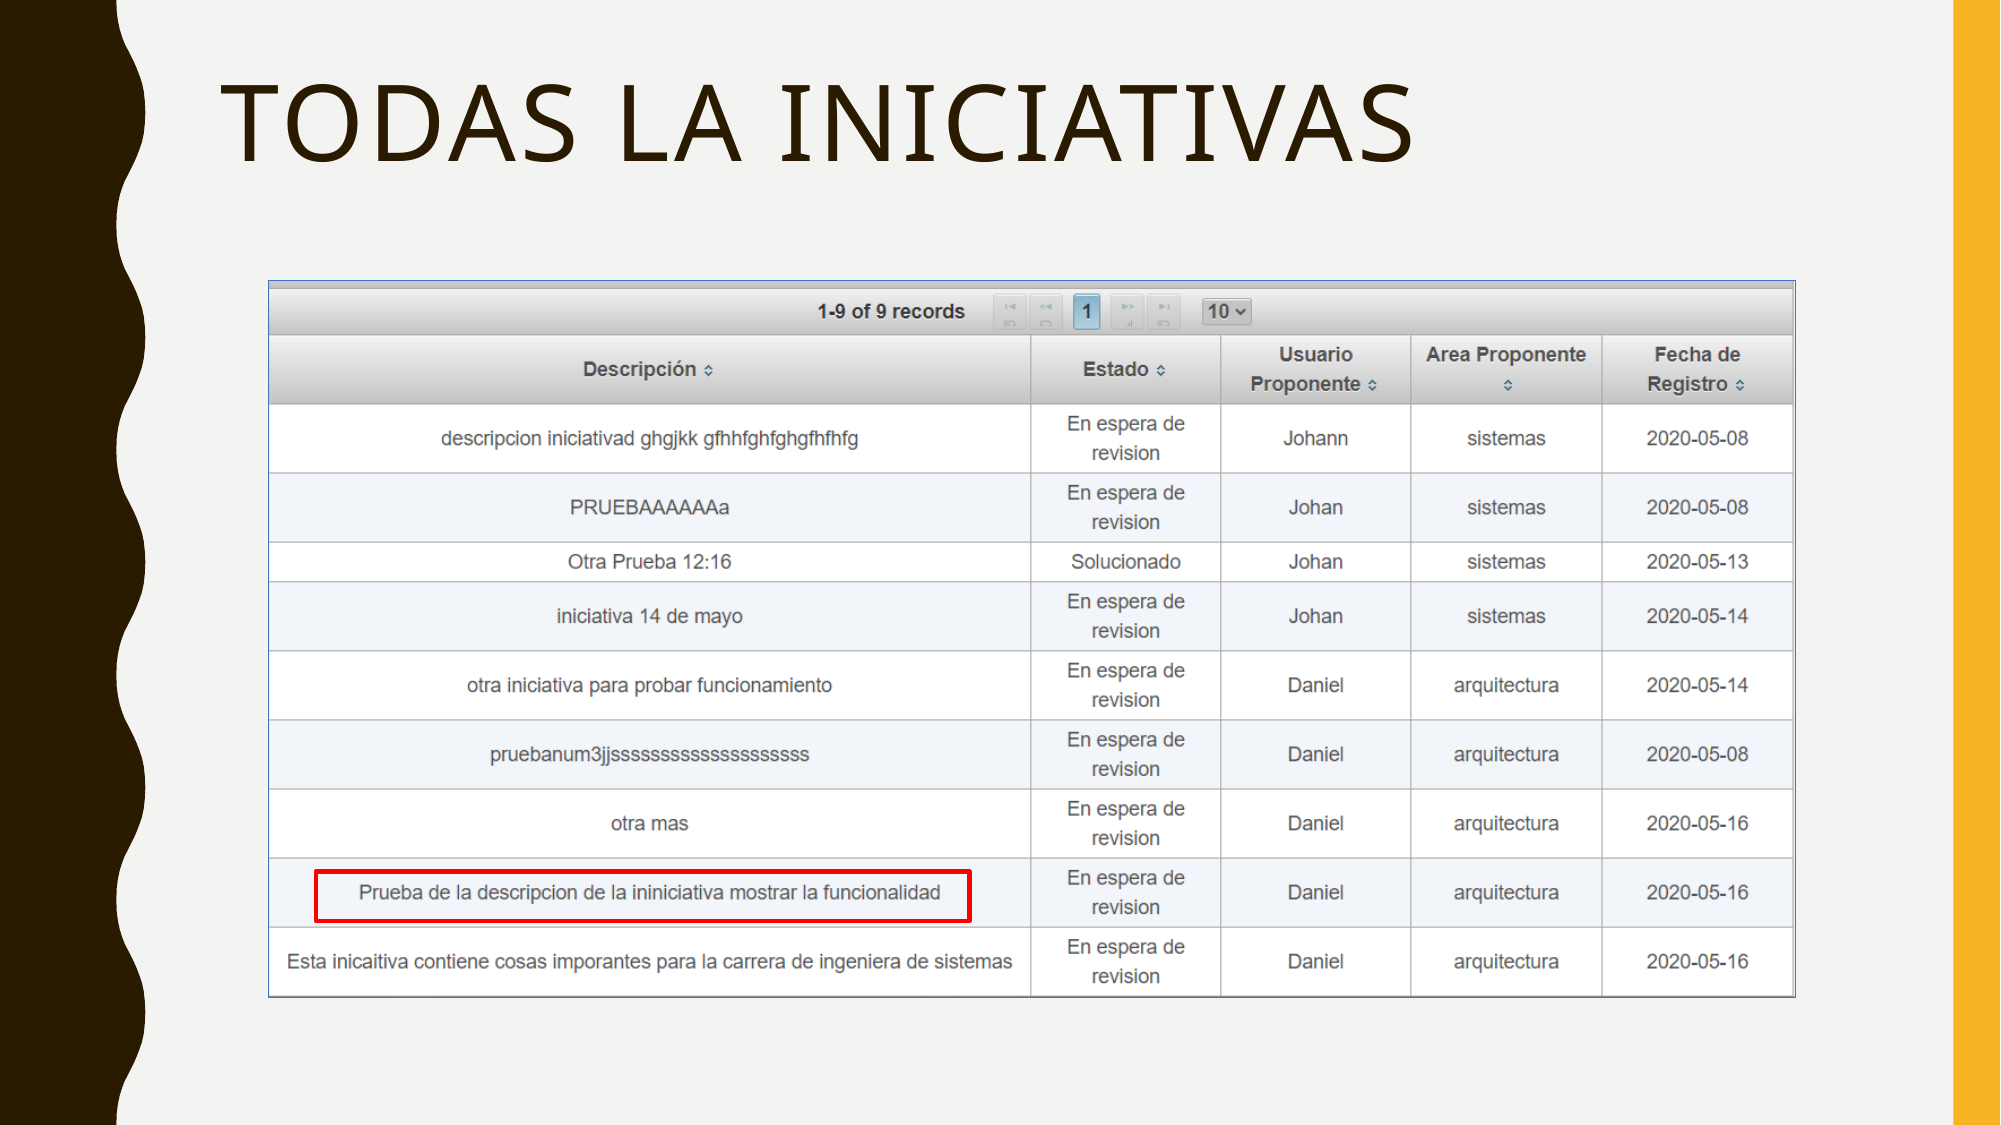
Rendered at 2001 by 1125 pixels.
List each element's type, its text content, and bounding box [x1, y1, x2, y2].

title TODAS LA INICIATIVAS [205, 62, 1875, 308]
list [268, 280, 1796, 998]
